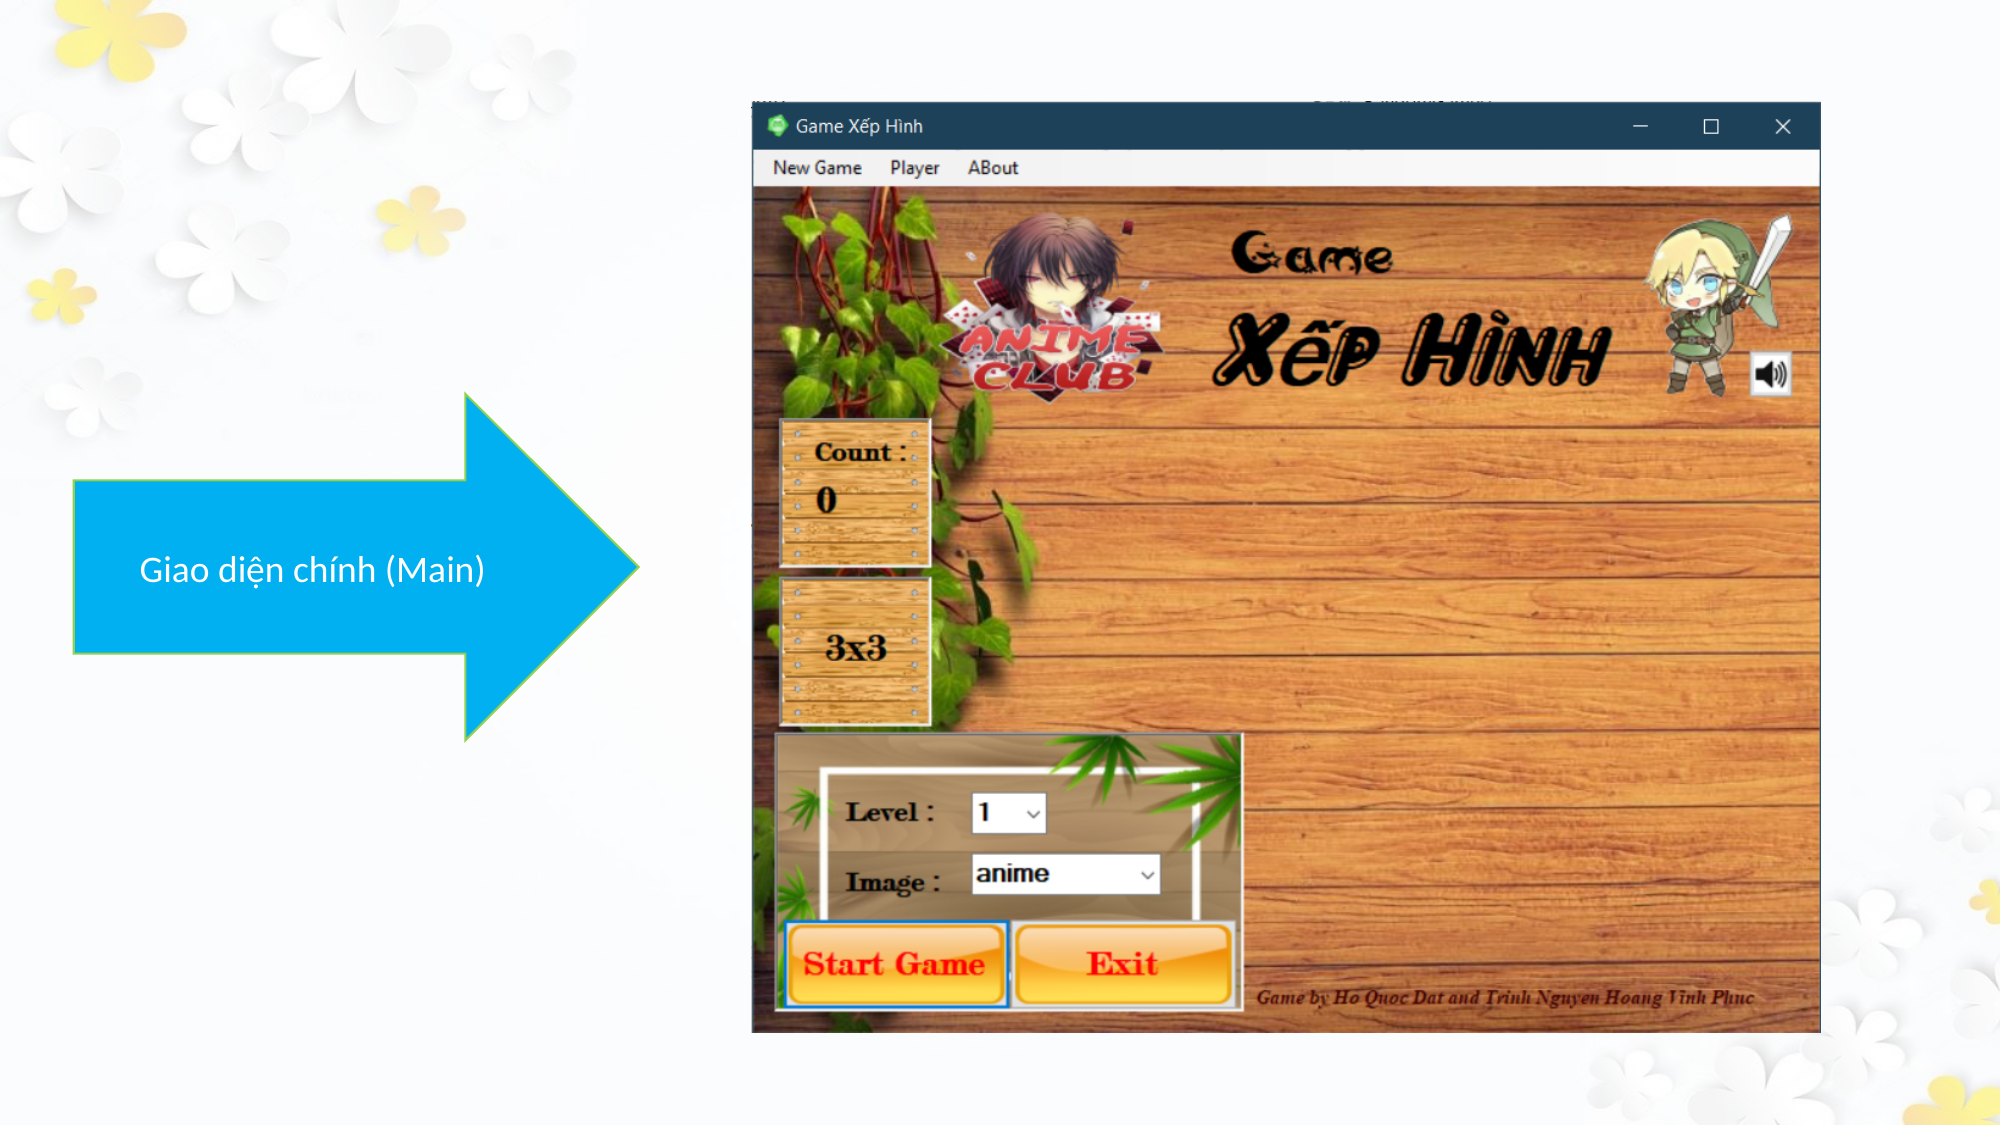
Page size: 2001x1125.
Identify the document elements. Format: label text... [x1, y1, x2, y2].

text_box Giao diện chính (Main) [72, 391, 641, 743]
picture [751, 101, 1821, 1033]
